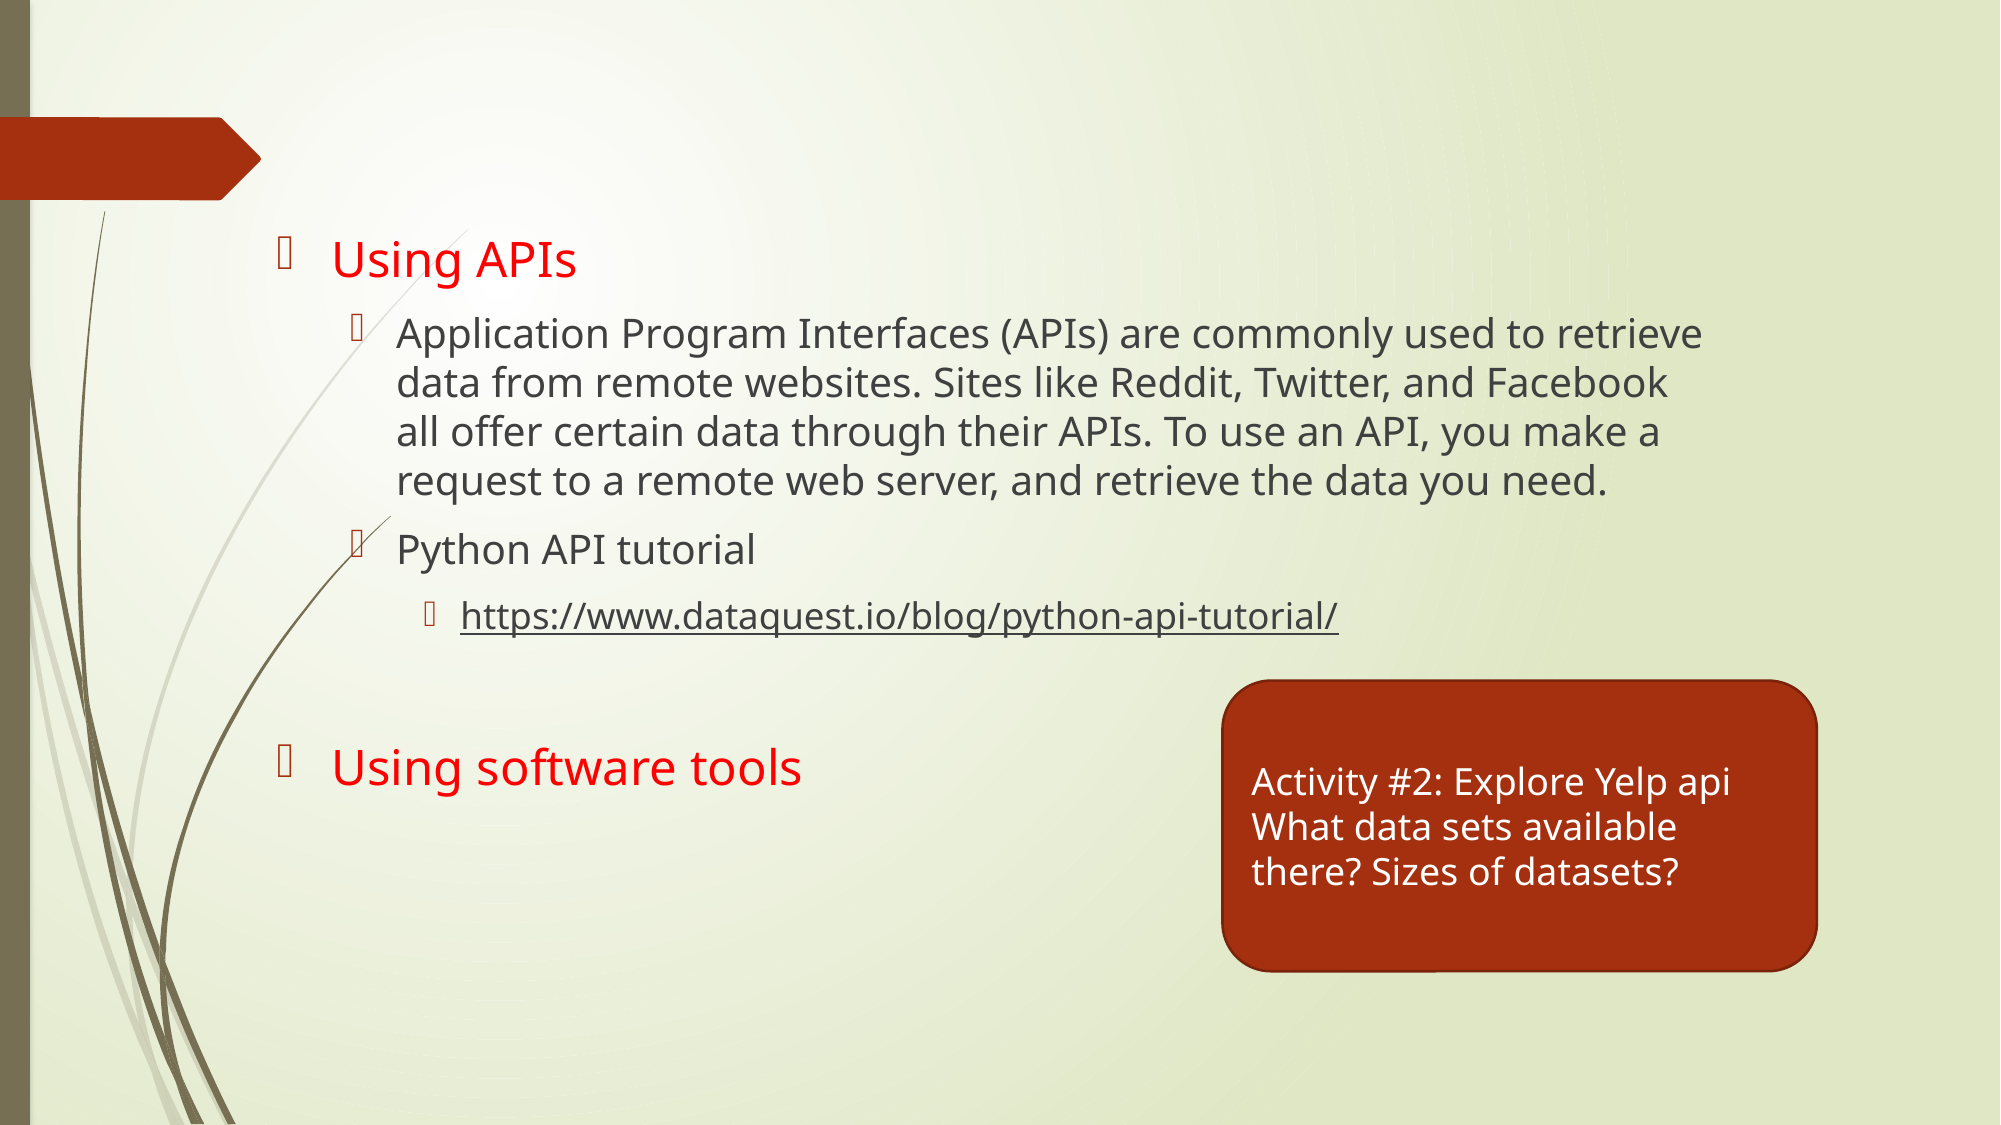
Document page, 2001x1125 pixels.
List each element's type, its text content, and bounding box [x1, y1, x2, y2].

list Using APIs Application Program Interfaces (APIs) are commonly used to retrieve data from remote websites. Sites like Reddit, Twitter, and Facebook all offer certain data through their APIs. To use an API, you make a request to a remote web server, and retrieve the data you need. Python API tutorial https://www.dataquest.io/blog/python-api-tutorial/ Using software tools [261, 220, 1725, 841]
text_box Activity #2: Explore Yelp api What data sets available there? Sizes of datasets? [1221, 679, 1819, 973]
